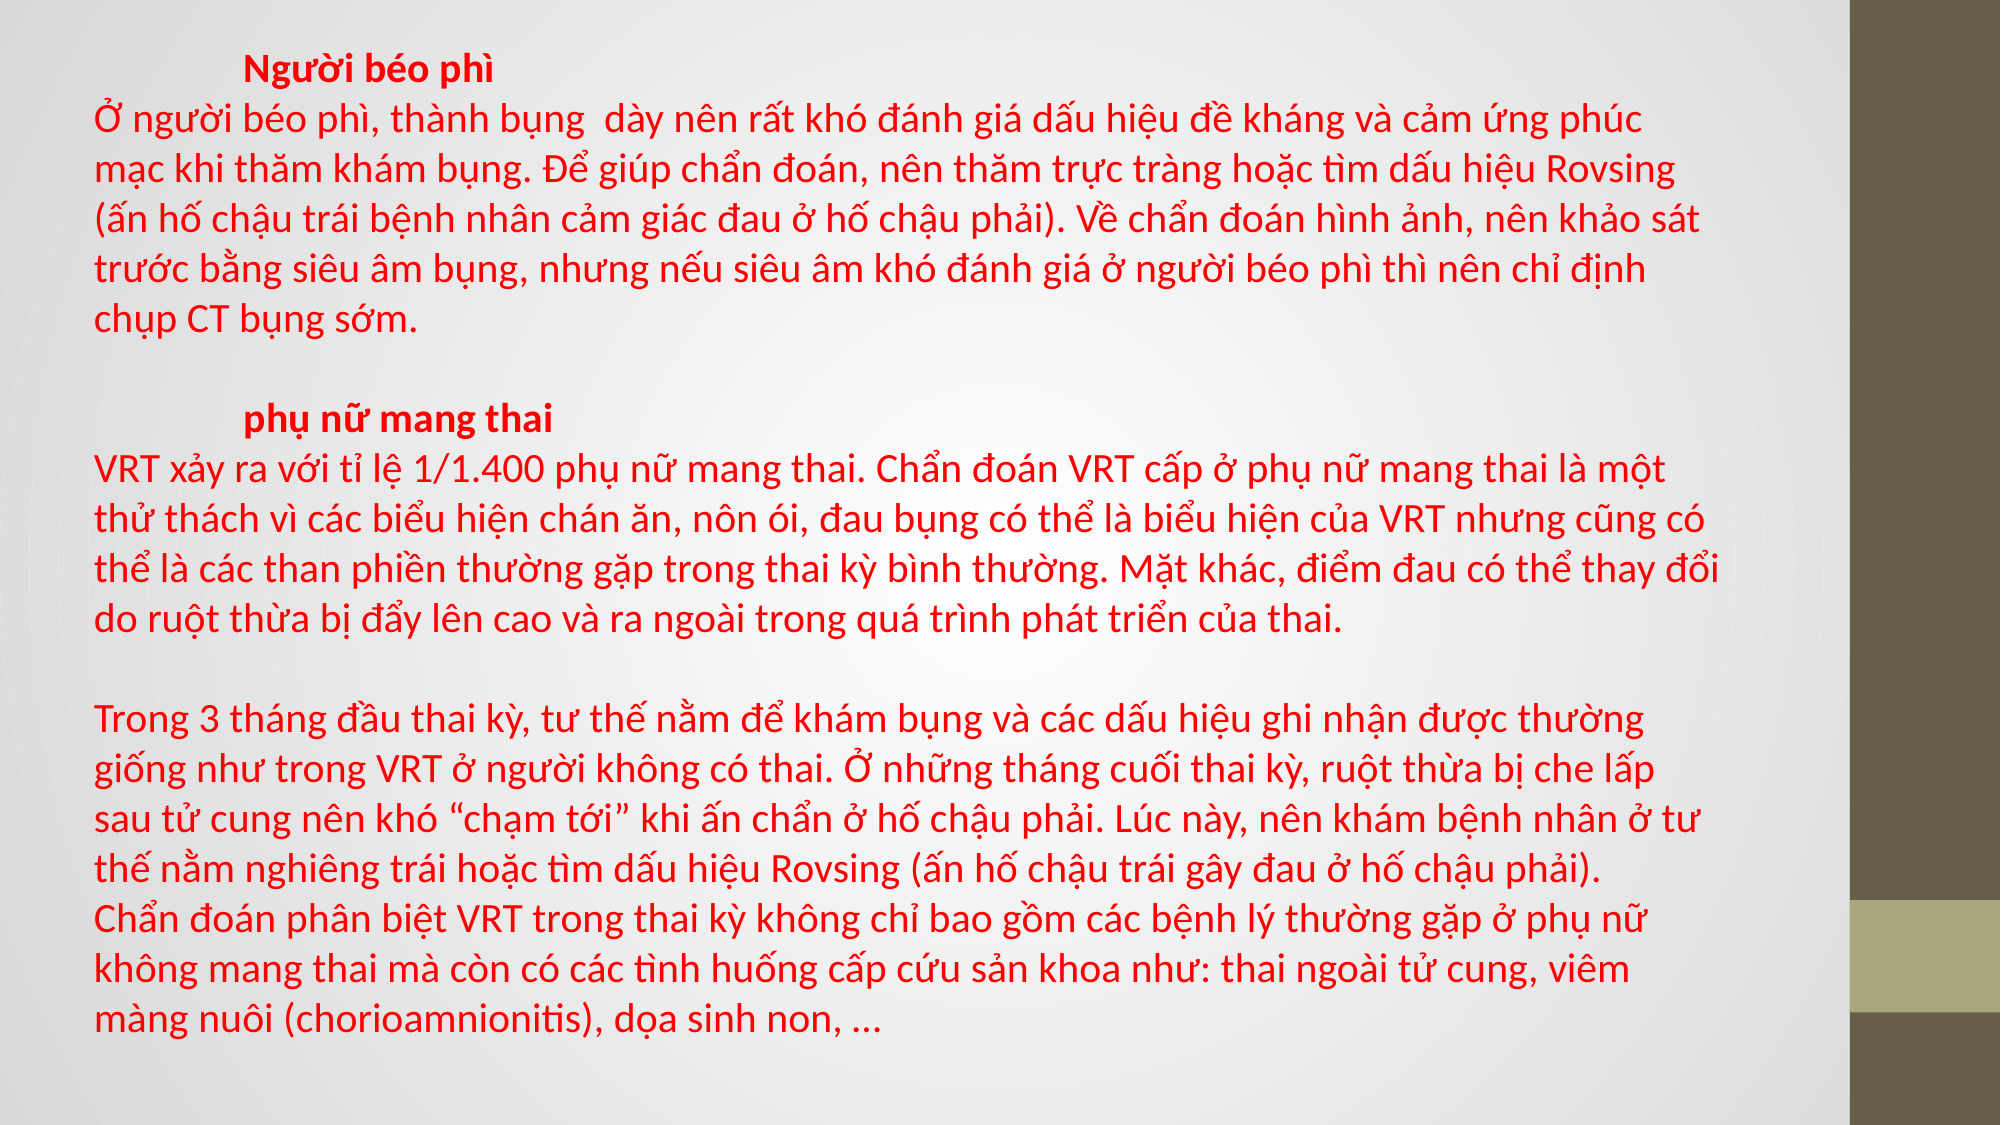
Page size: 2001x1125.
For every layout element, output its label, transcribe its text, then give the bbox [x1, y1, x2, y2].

text_box Người béo phì Ở người béo phì, thành bụng dày nên rất khó đánh giá dấu hiệu đề kháng và cảm ứng phúc mạc khi thăm khám bụng. Để giúp chẩn đoán, nên thăm trực tràng hoặc tìm dấu hiệu Rovsing (ấn hố chậu trái bệnh nhân cảm giác đau ở hố chậu phải). Về chẩn đoán hình ảnh, nên khảo sát trước bằng siêu âm bụng, nhưng nếu siêu âm khó đánh giá ở người béo phì thì nên chỉ định chụp CT bụng sớm. phụ nữ mang thai VRT xảy ra với tỉ lệ 1/1.400 phụ nữ mang thai. Chẩn đoán VRT cấp ở phụ nữ mang thai là một thử thách vì các biểu hiện chán ăn, nôn ói, đau bụng có thể là biểu hiện của VRT nhưng cũng có thể là các than phiền thường gặp trong thai kỳ bình thường. Mặt khác, điểm đau có thể thay đổi do ruột thừa bị đẩy lên cao và ra ngoài trong quá trình phát triển của thai. Trong 3 tháng đầu thai kỳ, tư thế nằm để khám bụng và các dấu hiệu ghi nhận được thường giống như trong VRT ở người không có thai. Ở những tháng cuối thai kỳ, ruột thừa bị che lấp sau tử cung nên khó “chạm tới” khi ấn chẩn ở hố chậu phải. Lúc này, nên khám bệnh nhân ở tư thế nằm nghiêng trái hoặc tìm dấu hiệu Rovsing (ấn hố chậu trái gây đau ở hố chậu phải). Chẩn đoán phân biệt VRT trong thai kỳ không chỉ bao gồm các bệnh lý thường gặp ở phụ nữ không mang thai mà còn có các tình huống cấp cứu sản khoa như: thai ngoài tử cung, viêm màng nuôi (chorioamnionitis), dọa sinh non, … [78, 33, 1737, 1049]
